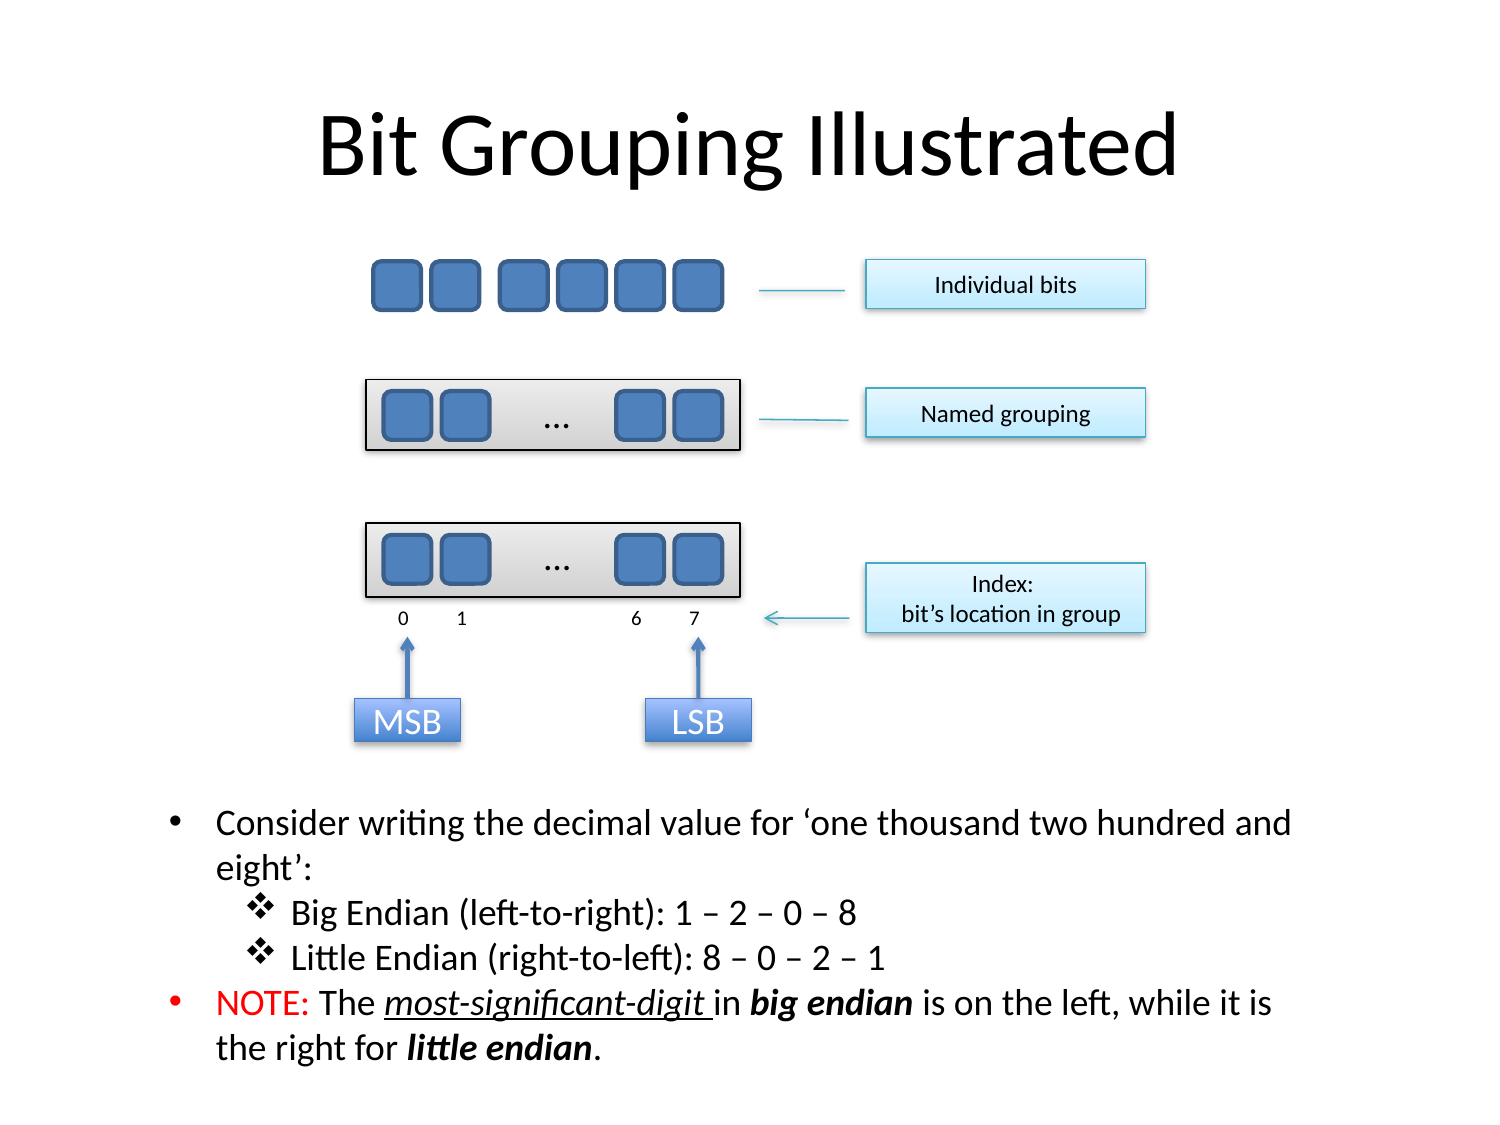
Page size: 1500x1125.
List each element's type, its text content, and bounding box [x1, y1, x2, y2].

text_box Consider writing the decimal value for ‘one thousand two hundred and eight’: Big Endian (left-to-right): 1 – 2 – 0 – 8 Little Endian (right-to-left): 8 – 0 – 2 – 1 NOTE: The most-significant-digit in big endian is on the left, while it is the right for little endian. [154, 790, 1313, 1076]
title Bit Grouping Illustrated [75, 45, 1425, 233]
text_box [354, 259, 1146, 742]
